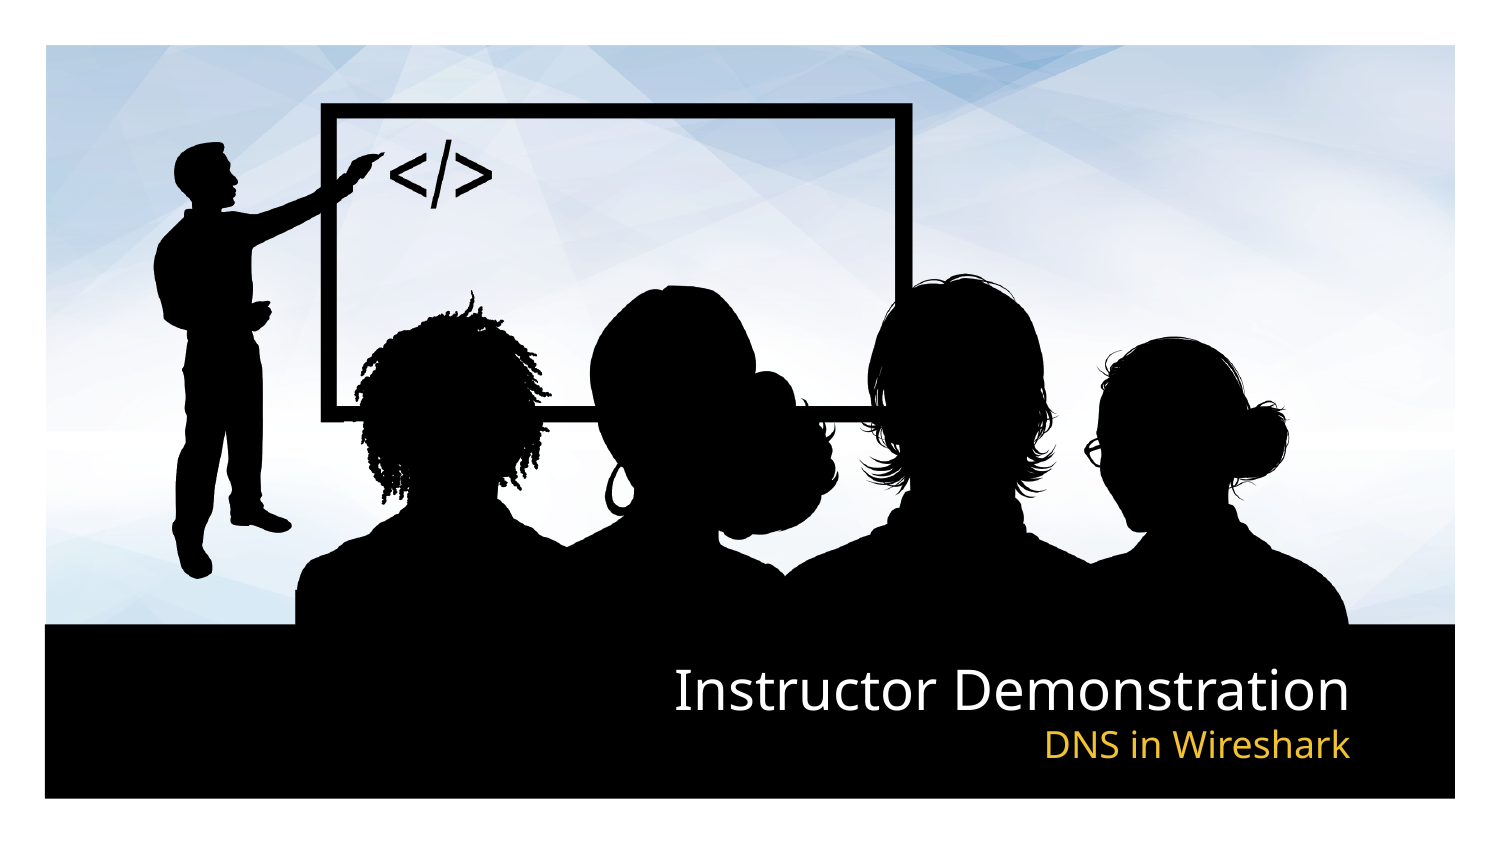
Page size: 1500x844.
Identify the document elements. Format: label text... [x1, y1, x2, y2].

title DNS in Wireshark [0, 719, 1500, 799]
picture [45, 0, 1468, 630]
